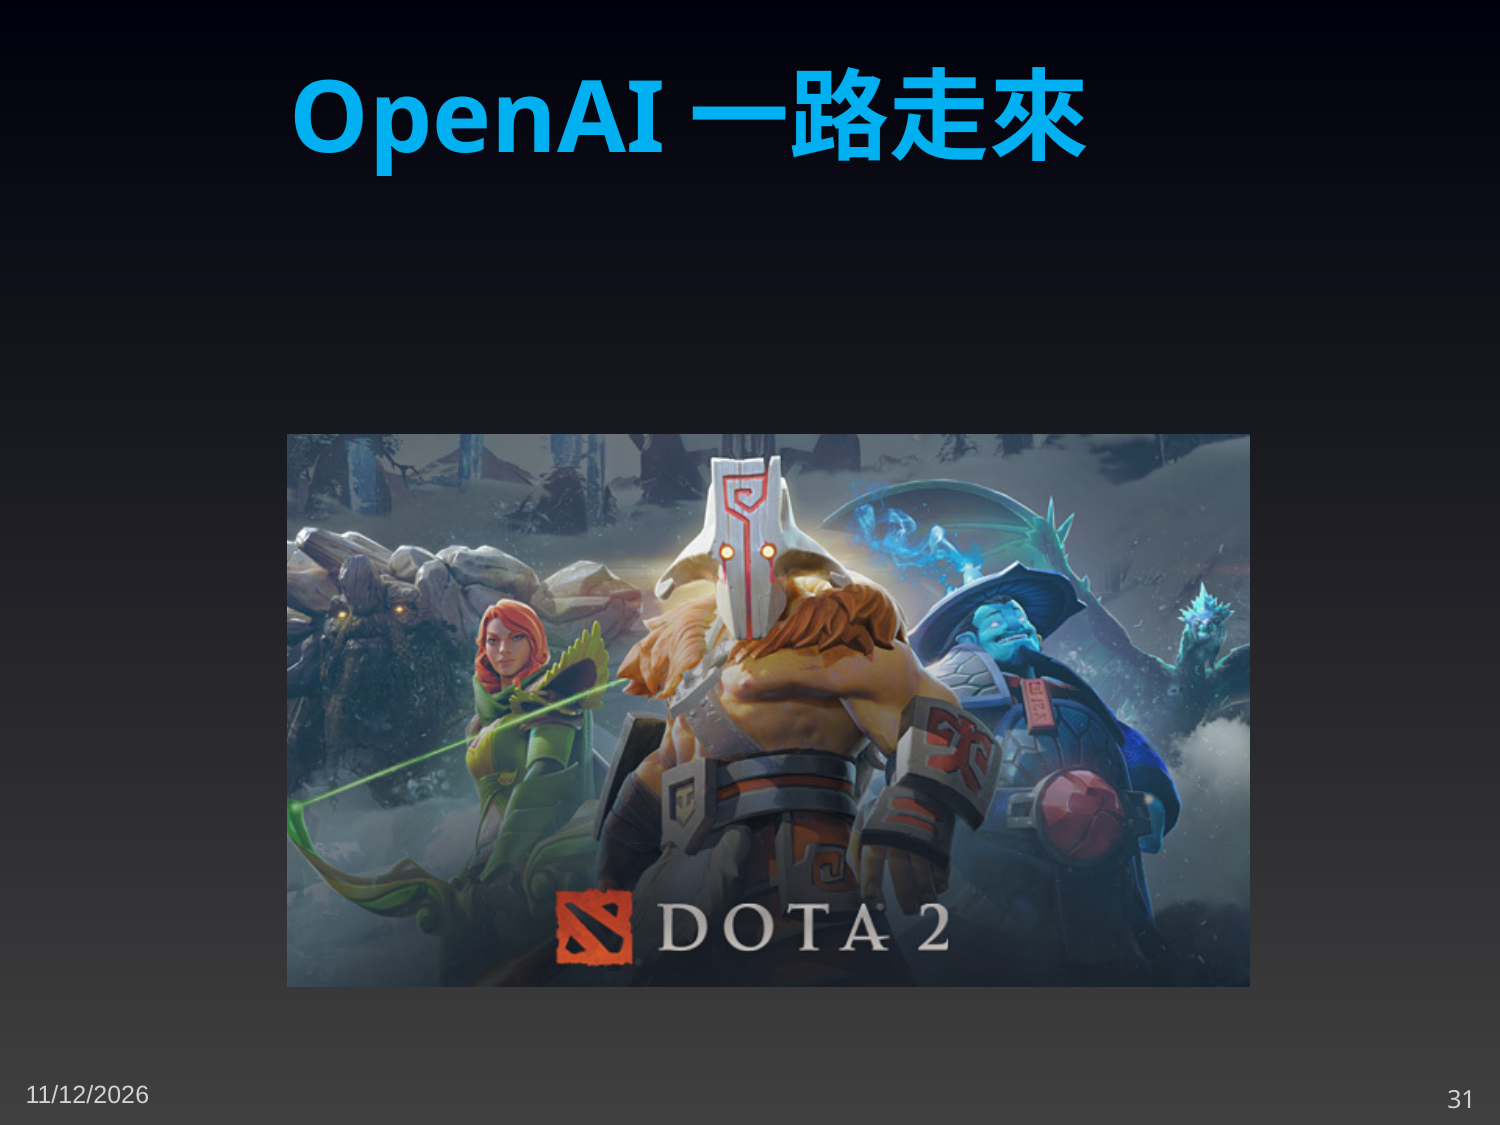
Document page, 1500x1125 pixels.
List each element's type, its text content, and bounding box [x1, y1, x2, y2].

text_box OpenAI一路走來 [274, 24, 1313, 188]
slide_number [10, 1075, 411, 1117]
picture [287, 434, 1251, 987]
slide_number 31 [1340, 1075, 1491, 1117]
